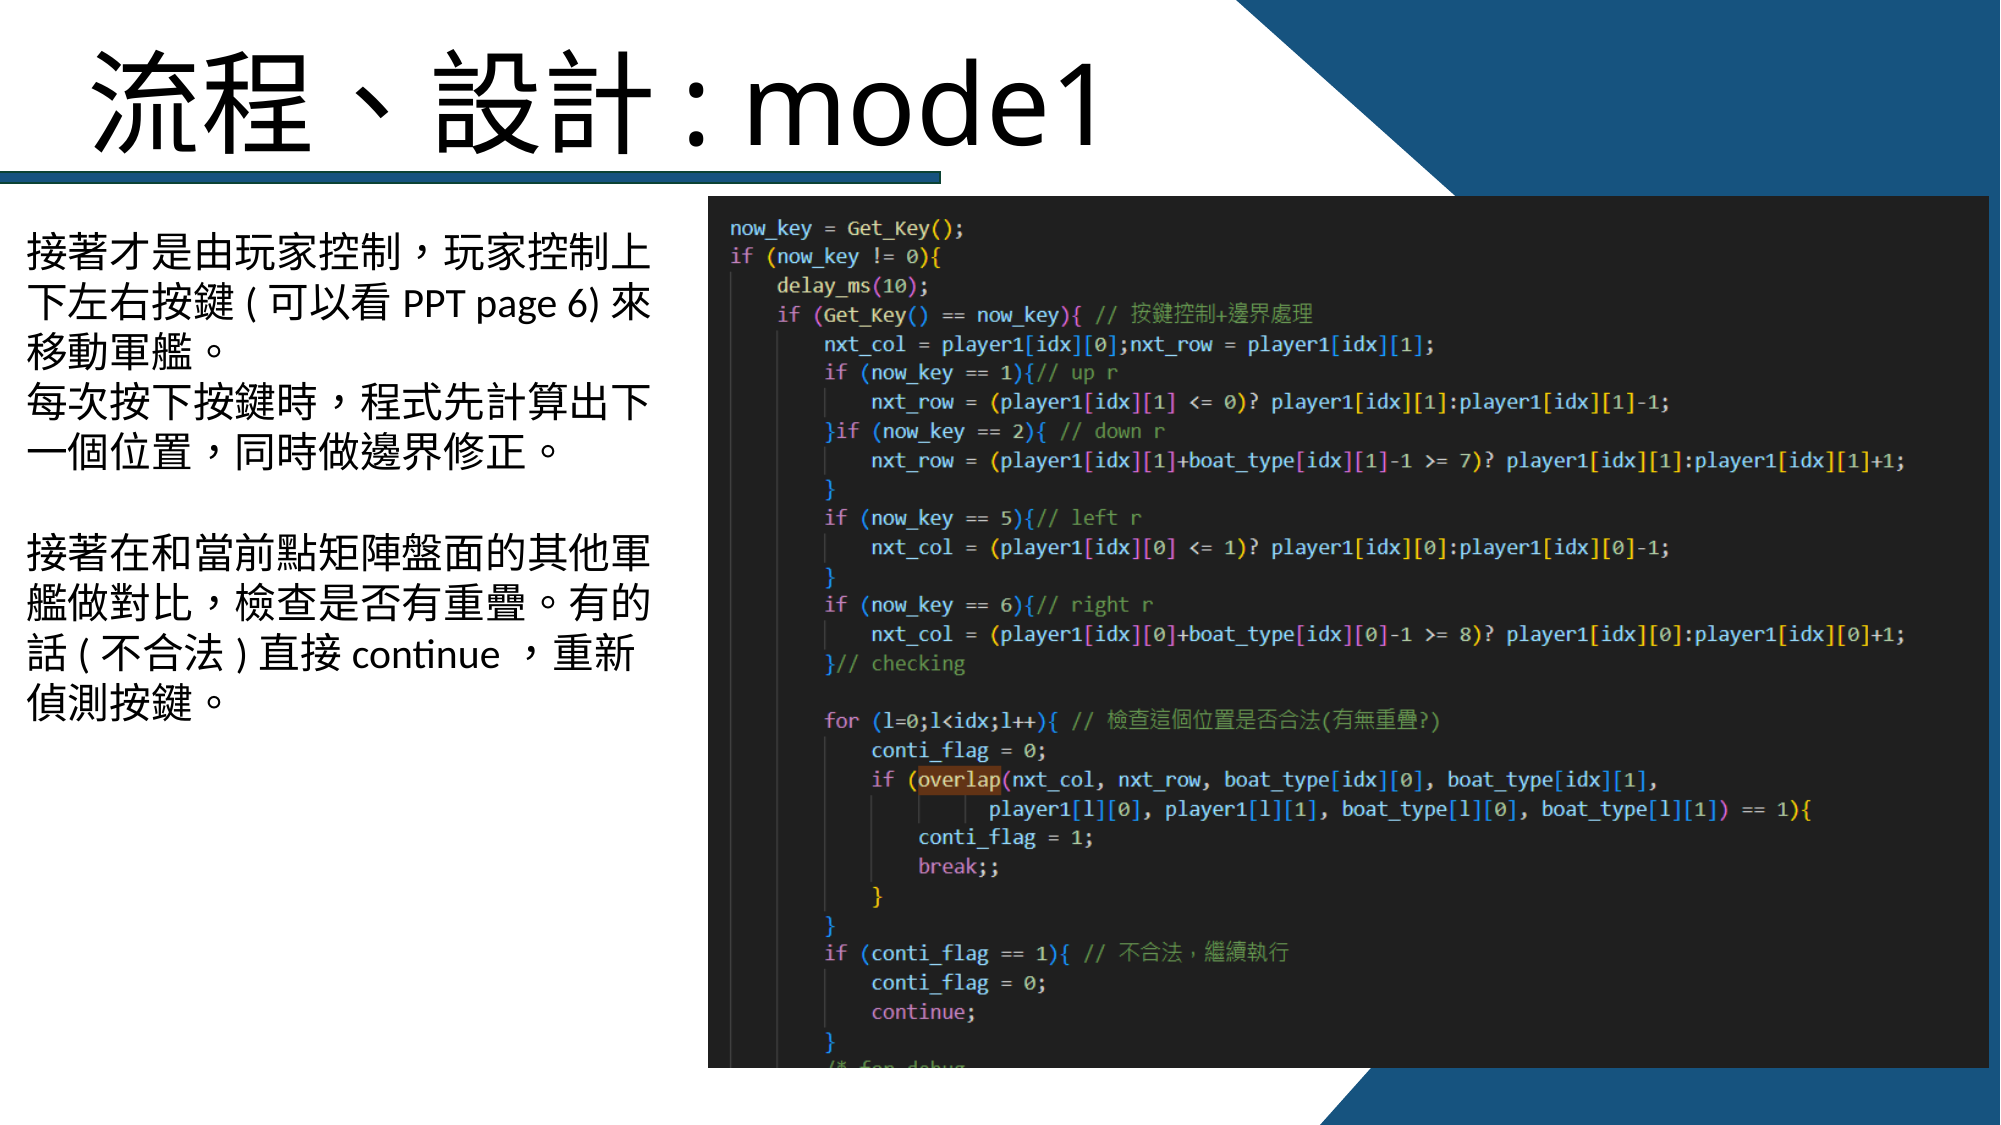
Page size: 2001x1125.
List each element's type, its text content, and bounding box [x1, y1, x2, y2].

text_box [0, 171, 941, 184]
title 流程、設計: mode1 [43, 10, 1161, 178]
text_box 接著才是由玩家控制，玩家控制上下左右按鍵(可以看PPT page 6)來移動軍艦。 每次按下按鍵時，程式先計算出下一個位置，同時做邊界修正。 接著在和當前點矩陣盤面的其他軍艦做對比，檢查是否有重疊。有的話(不合法)直接continue，重新偵測按鍵。 [11, 218, 671, 734]
picture [708, 196, 1989, 1068]
text_box [1319, 364, 2000, 1125]
text_box [1236, 0, 2000, 375]
